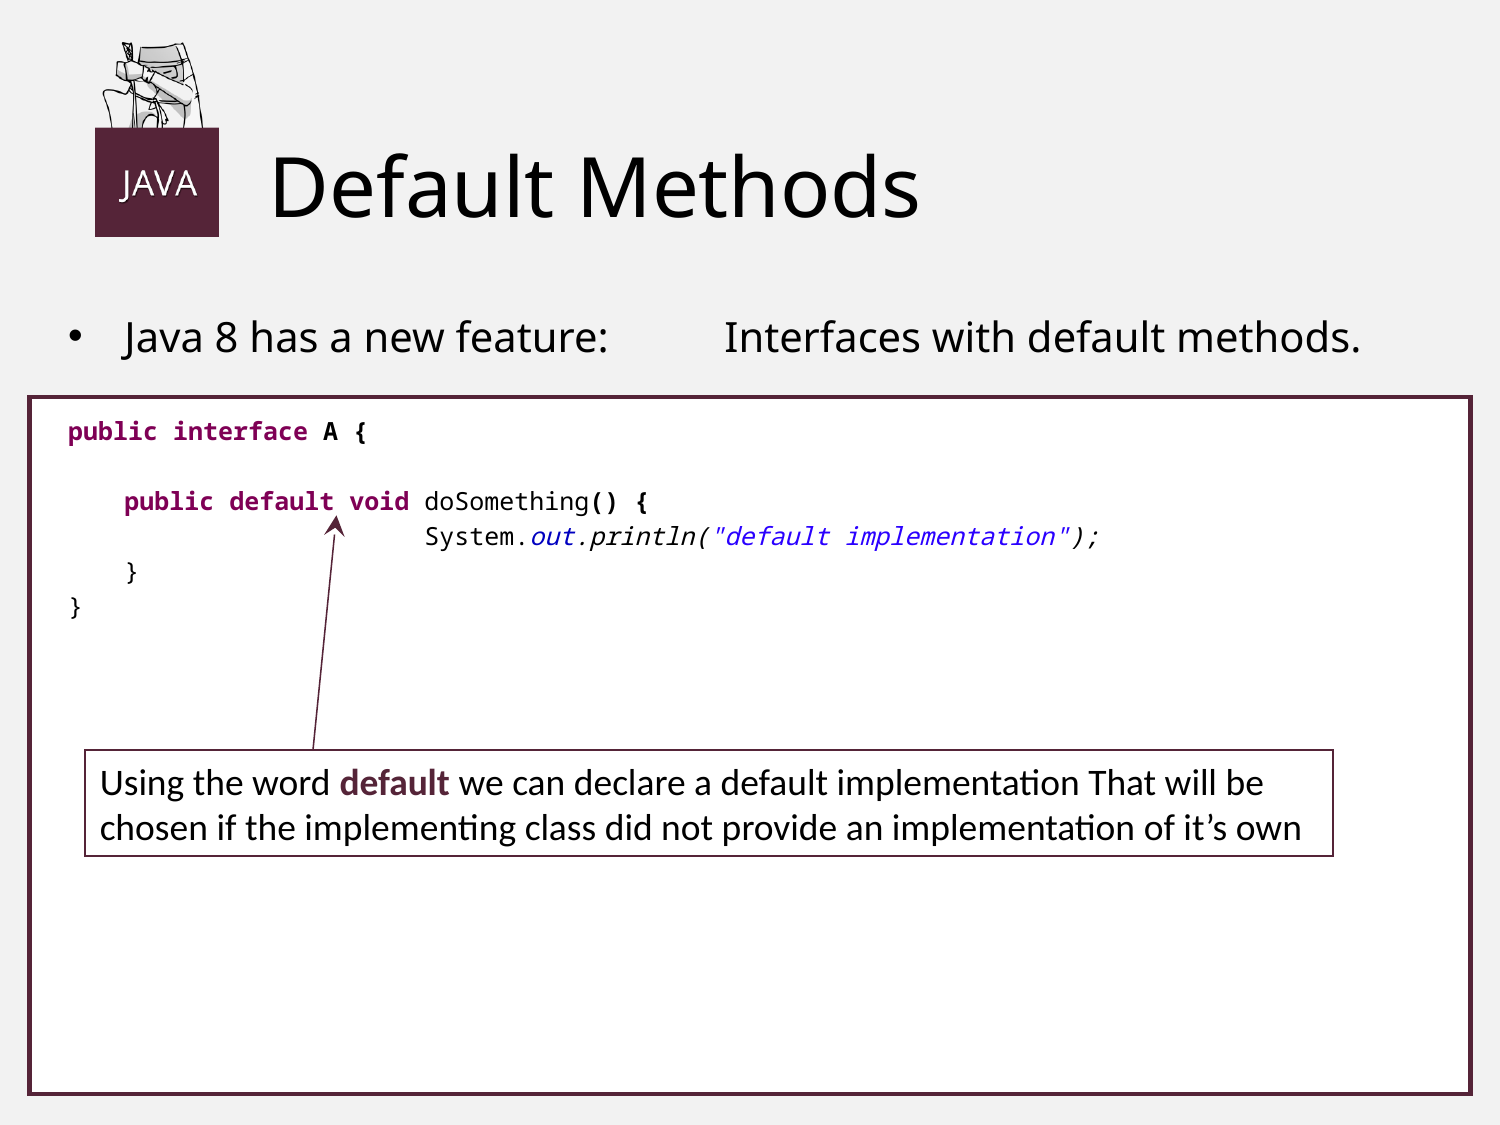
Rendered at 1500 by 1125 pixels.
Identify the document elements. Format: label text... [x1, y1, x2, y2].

text_box Using the word default we can declare a default implementation That will be chosen if the implementing class did not provide an implementation of it’s own [84, 750, 1334, 856]
text_box [29, 397, 1471, 1094]
title Default Methods [253, 90, 1500, 279]
text_box Java 8 has a new feature: Interfaces with default methods. public interface A { public default void doSomething() { System.out.println("default implementation"); } } [53, 302, 1388, 728]
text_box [312, 515, 337, 751]
picture [95, 42, 219, 238]
